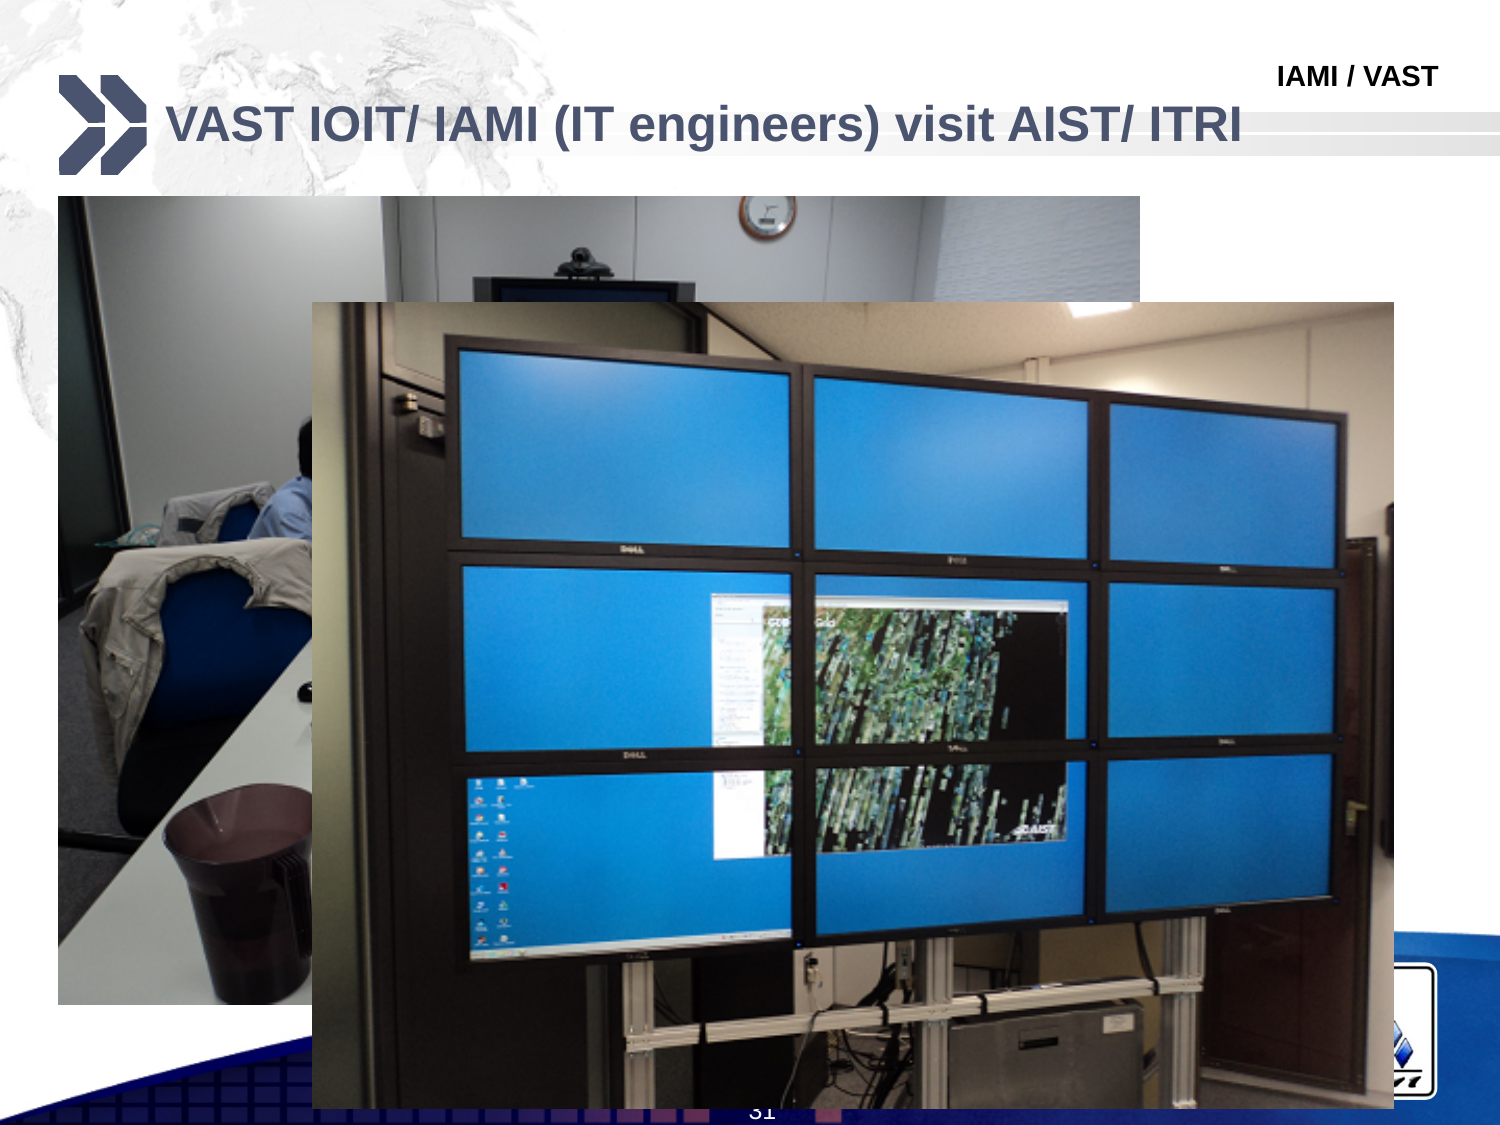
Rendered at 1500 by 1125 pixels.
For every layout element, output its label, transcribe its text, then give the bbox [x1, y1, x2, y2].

list OCT 11- 13 training, OCT 14 Lab. Tour AIST will send “ Packages to Learn” ‘ Area of study: Grid, Globus, OGC standards, Cloud/Virtualization, OS/ System software, Ninf-G (programming) Application: What kind of application ? Should be identified toward the Climate Change Program: Disaster mitigation, Weather Research and Forecasting for Grid (WRF4G),Natural resource discovery, Global warming. [62, 174, 1426, 988]
title VAST IOIT/ IAMI (IT engineers) visit AIST/ ITRI [149, 74, 1388, 168]
picture [0, 0, 1500, 1125]
slide_number 31 [587, 1116, 938, 1125]
picture [1388, 69, 1393, 78]
